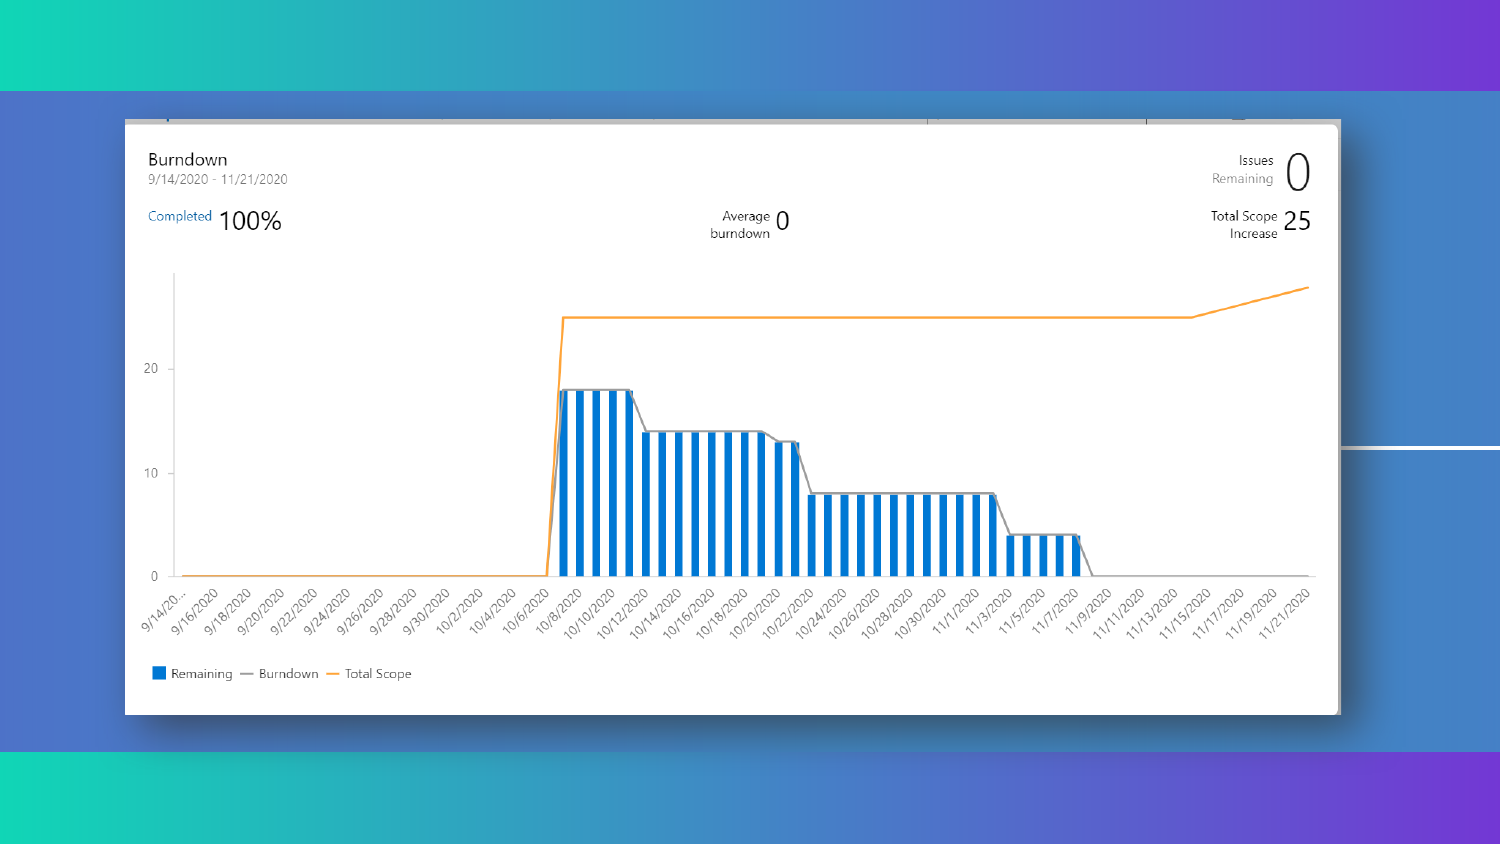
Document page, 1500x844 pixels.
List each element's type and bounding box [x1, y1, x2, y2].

picture [124, 119, 1342, 715]
